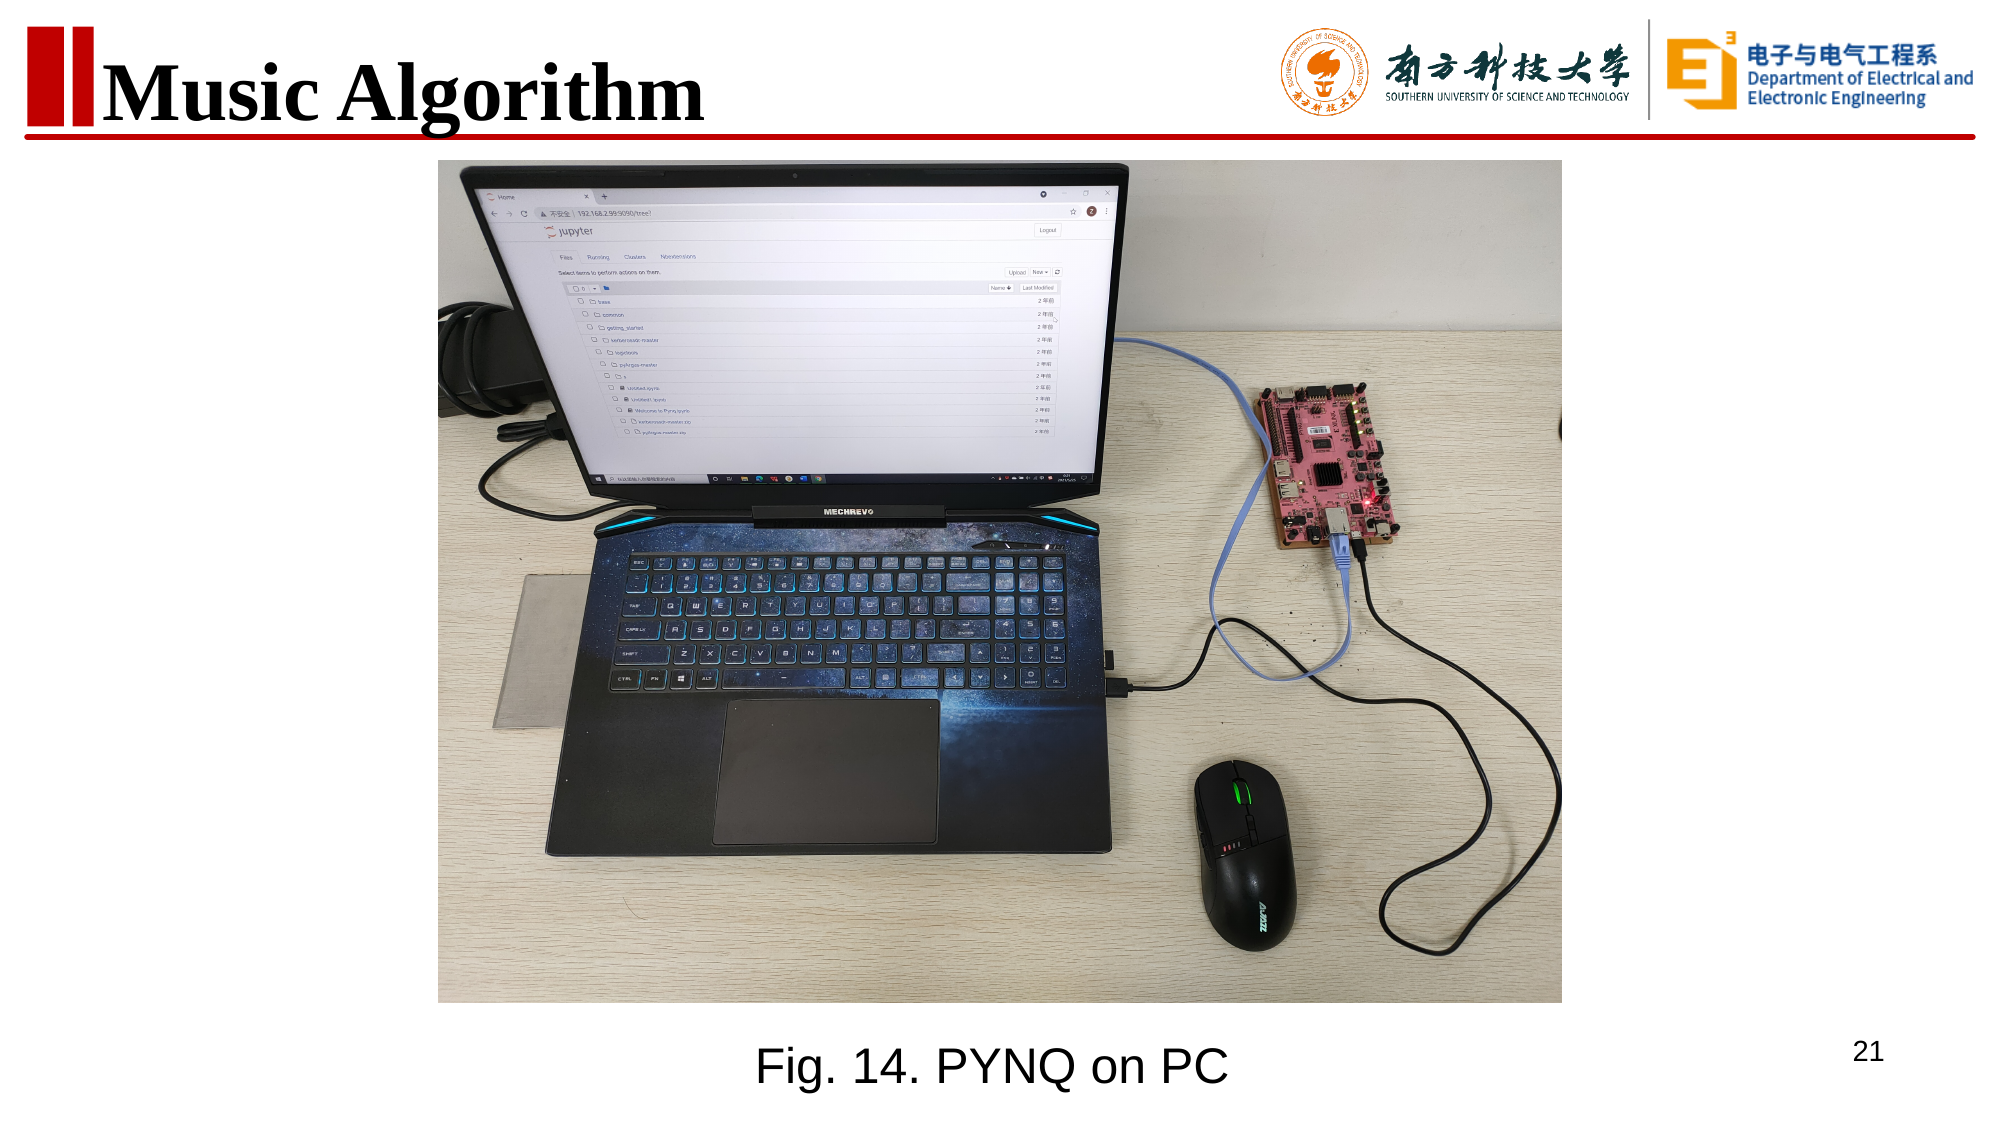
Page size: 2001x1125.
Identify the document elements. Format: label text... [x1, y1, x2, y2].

slide_number 21 [1433, 1024, 1901, 1103]
picture [1272, 14, 1640, 127]
picture [1654, 30, 1973, 120]
picture [438, 160, 1562, 1003]
list Music Algorithm [87, 28, 1320, 127]
text_box Fig. 14. PYNQ on PC [740, 1025, 1260, 1101]
